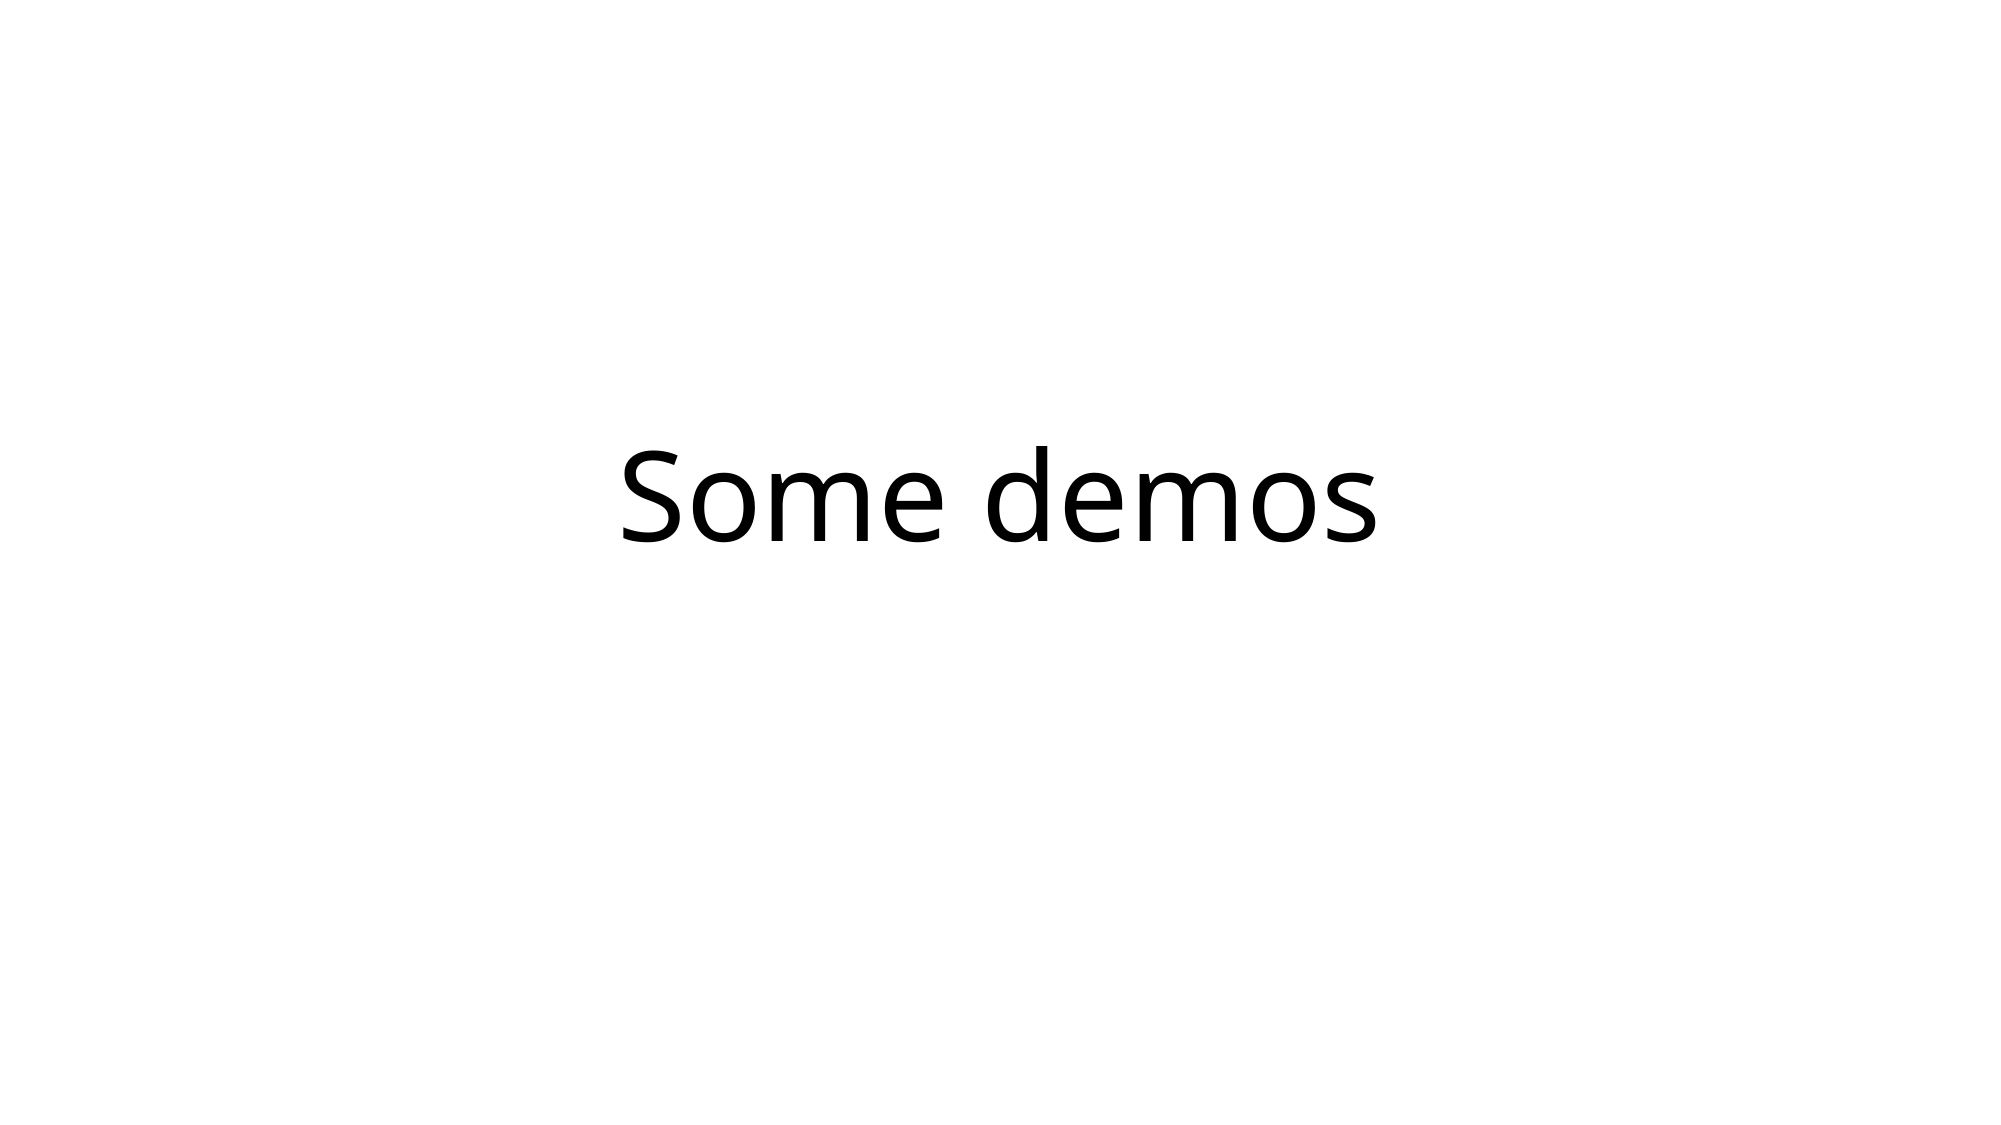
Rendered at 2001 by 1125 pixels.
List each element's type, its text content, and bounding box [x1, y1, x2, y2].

title Some demos [249, 184, 1750, 576]
